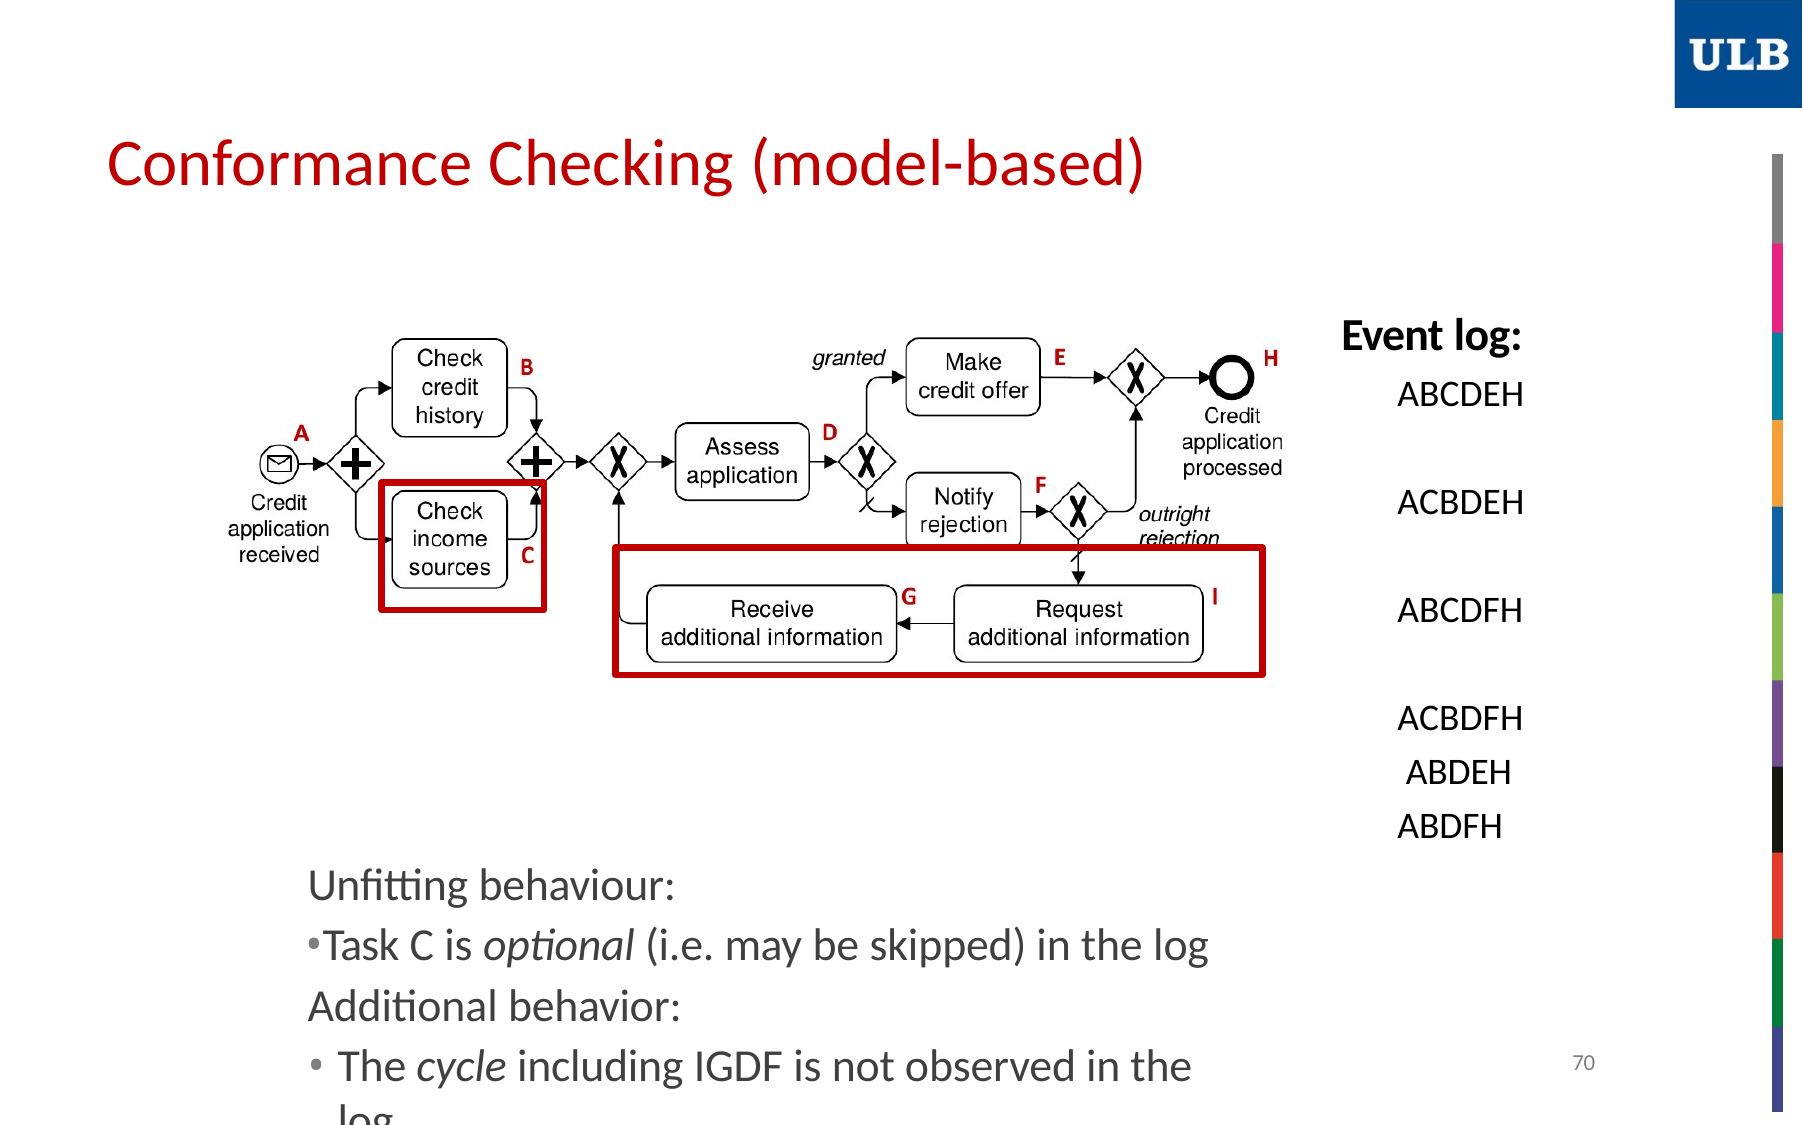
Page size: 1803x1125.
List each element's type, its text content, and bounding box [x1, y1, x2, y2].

title Conformance Checking (model-based) [105, 116, 1155, 307]
picture [1772, 420, 1783, 1112]
text_box 70 [1570, 1044, 1597, 1075]
picture [227, 336, 1283, 663]
picture [1772, 154, 1783, 333]
text_box Event log: ABCDEH ACBDEH ABCDFH ACBDFH ABDEH ABDFH Unfitting behaviour: Task C is optional (i.e. may be skipped) in the log Additional behavior: The cycle including IGDF is not observed in the log [305, 291, 1527, 1125]
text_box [378, 479, 1266, 679]
picture [1674, 0, 1802, 108]
